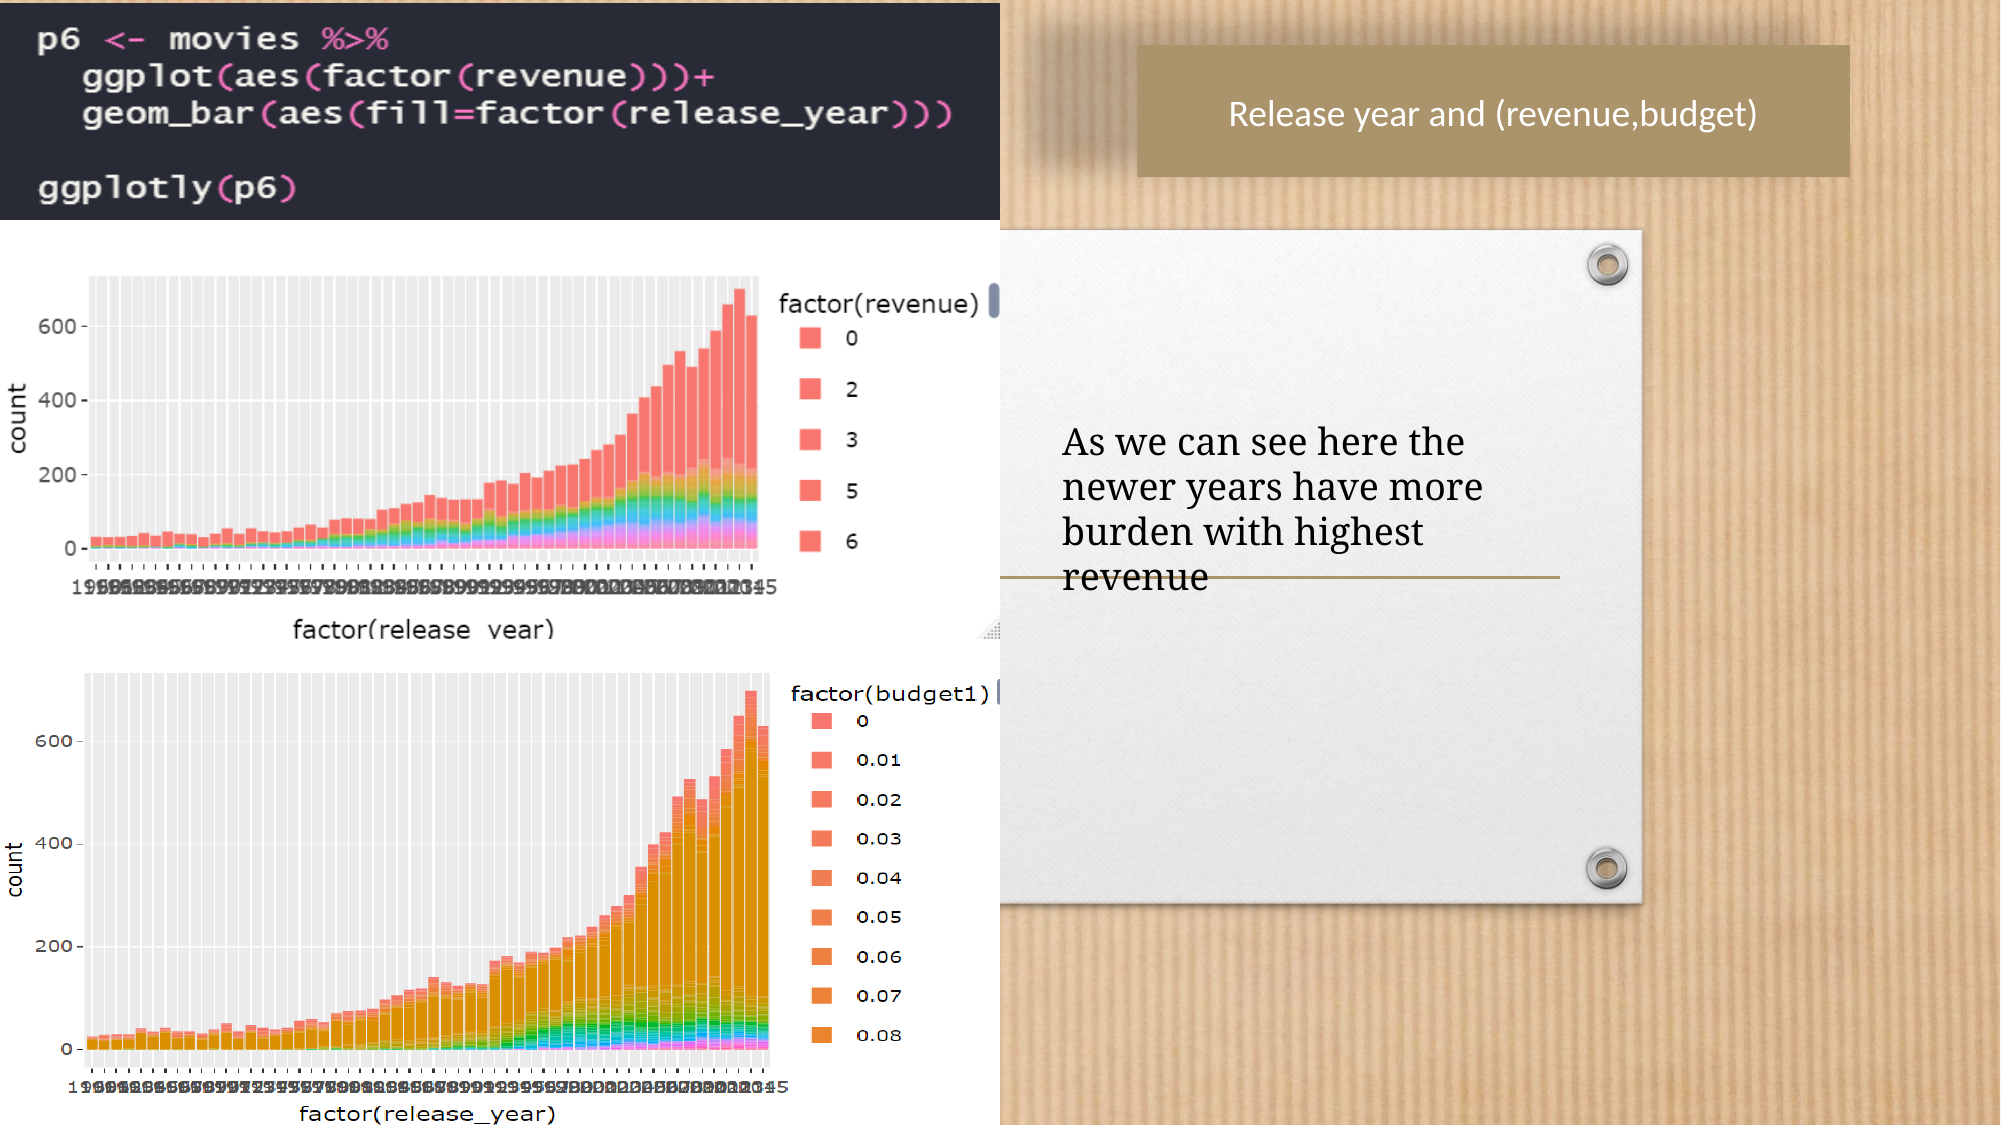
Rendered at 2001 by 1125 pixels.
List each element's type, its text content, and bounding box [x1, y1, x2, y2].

picture [0, 0, 2001, 1125]
text_box Release year and (revenue,budget) [1136, 44, 1851, 178]
text_box As we can see here the newer years have more burden with highest revenue [1047, 410, 1553, 606]
